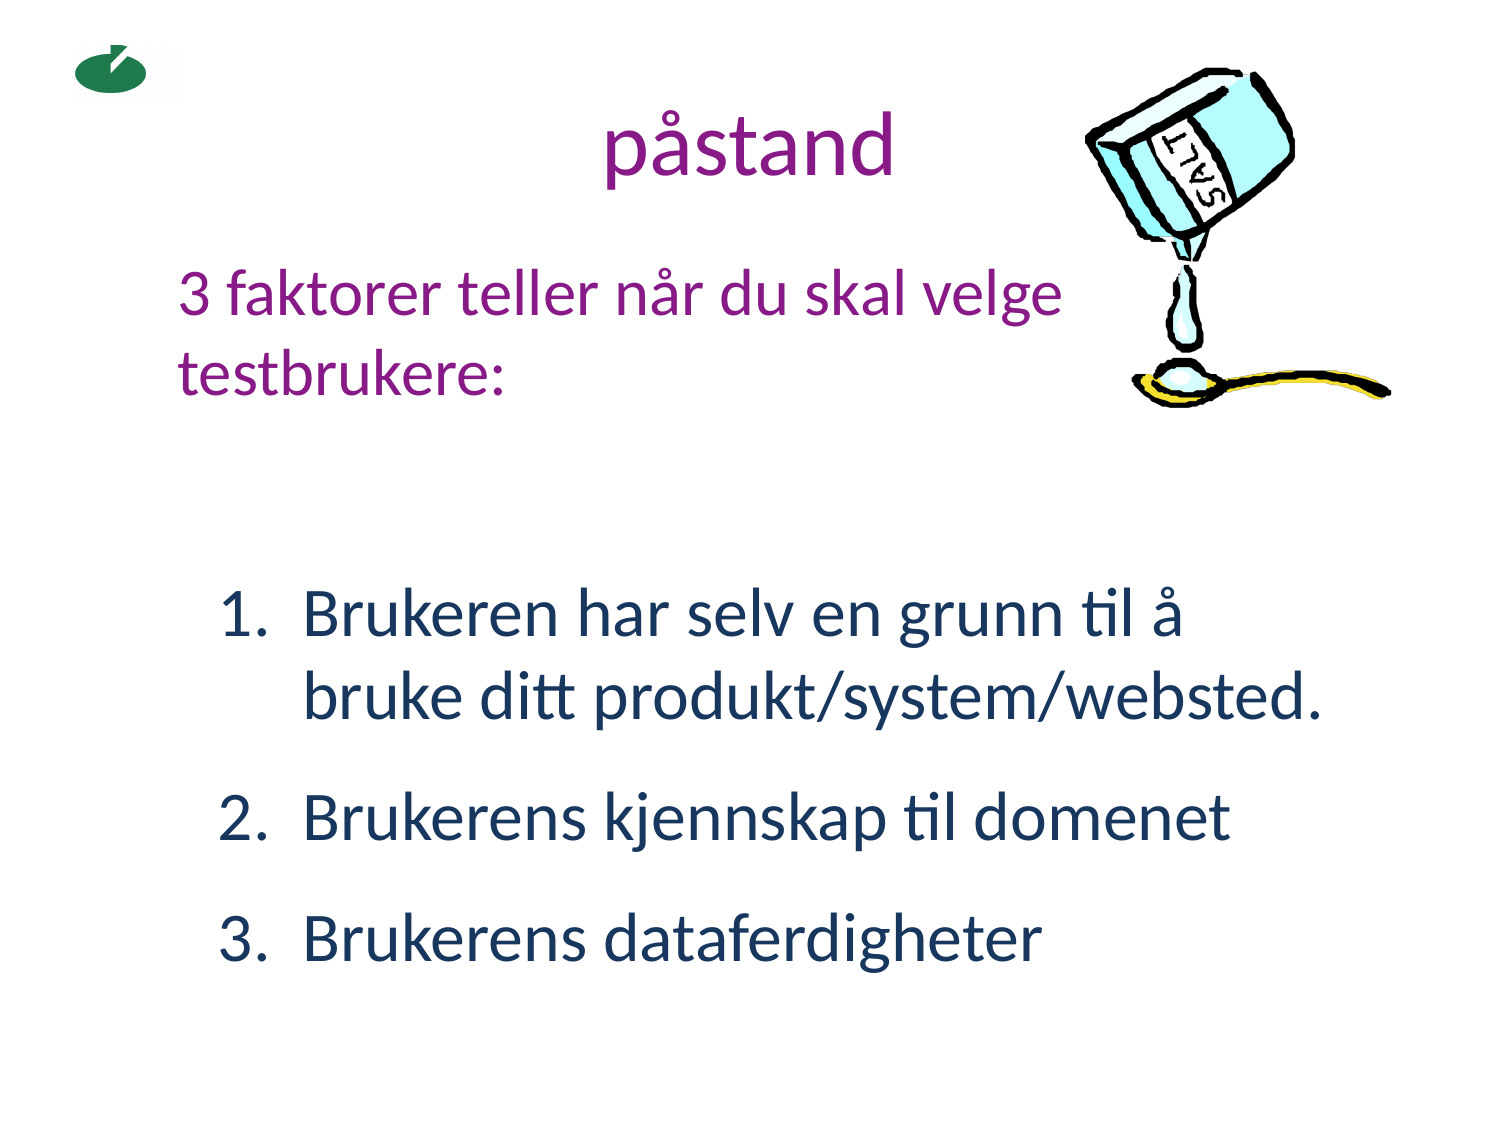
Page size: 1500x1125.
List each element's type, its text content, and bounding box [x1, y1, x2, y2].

picture [1085, 67, 1393, 408]
title påstand [74, 44, 1426, 233]
text_box 3 faktorer teller når du skal velge testbrukere: [162, 241, 1228, 416]
list Brukeren har selv en grunn til å bruke ditt produkt/system/websted. Brukerens kjennskap til domenet Brukerens dataferdigheter [202, 460, 1360, 1038]
